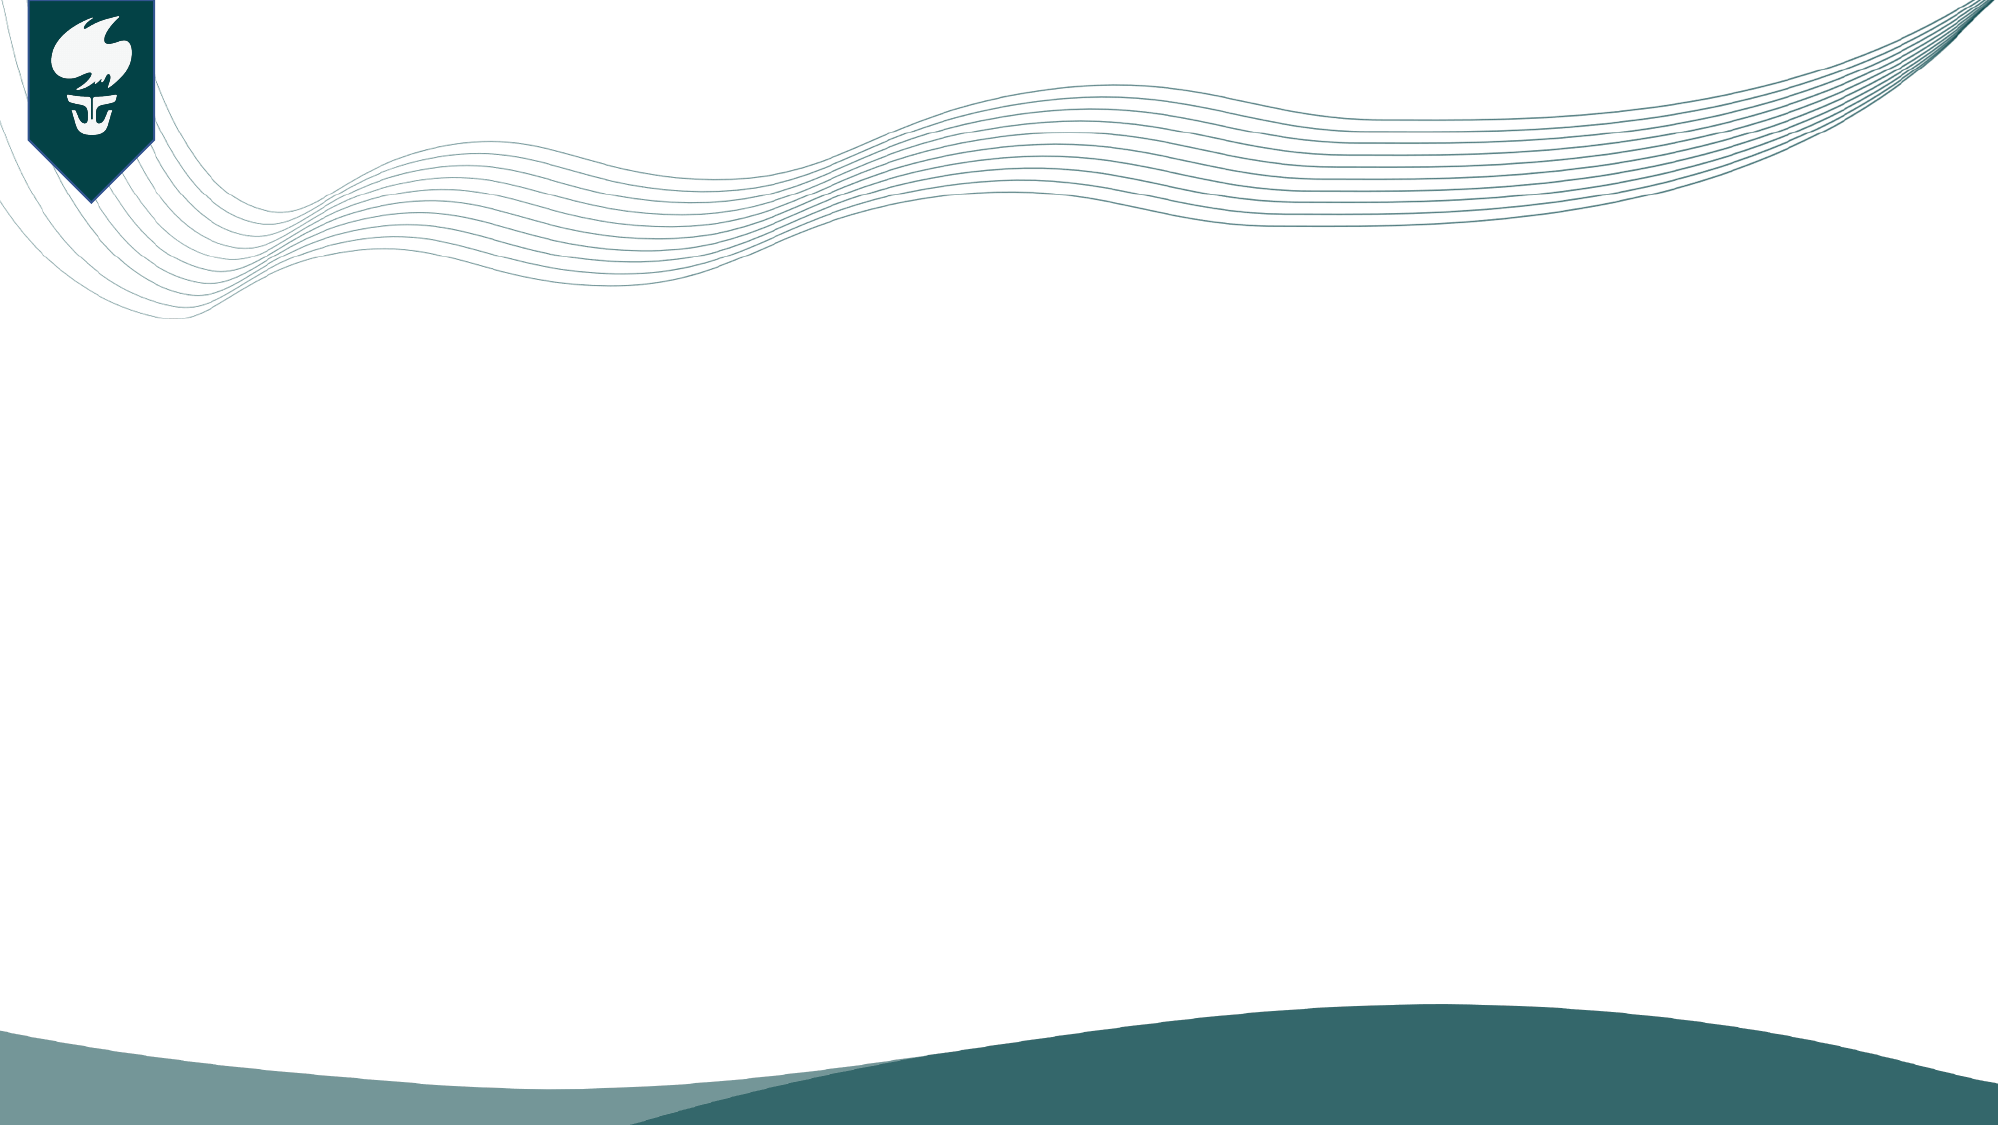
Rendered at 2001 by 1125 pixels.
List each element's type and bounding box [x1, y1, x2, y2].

picture [51, 16, 132, 135]
picture [0, 1004, 2000, 1125]
list [0, 0, 2000, 319]
